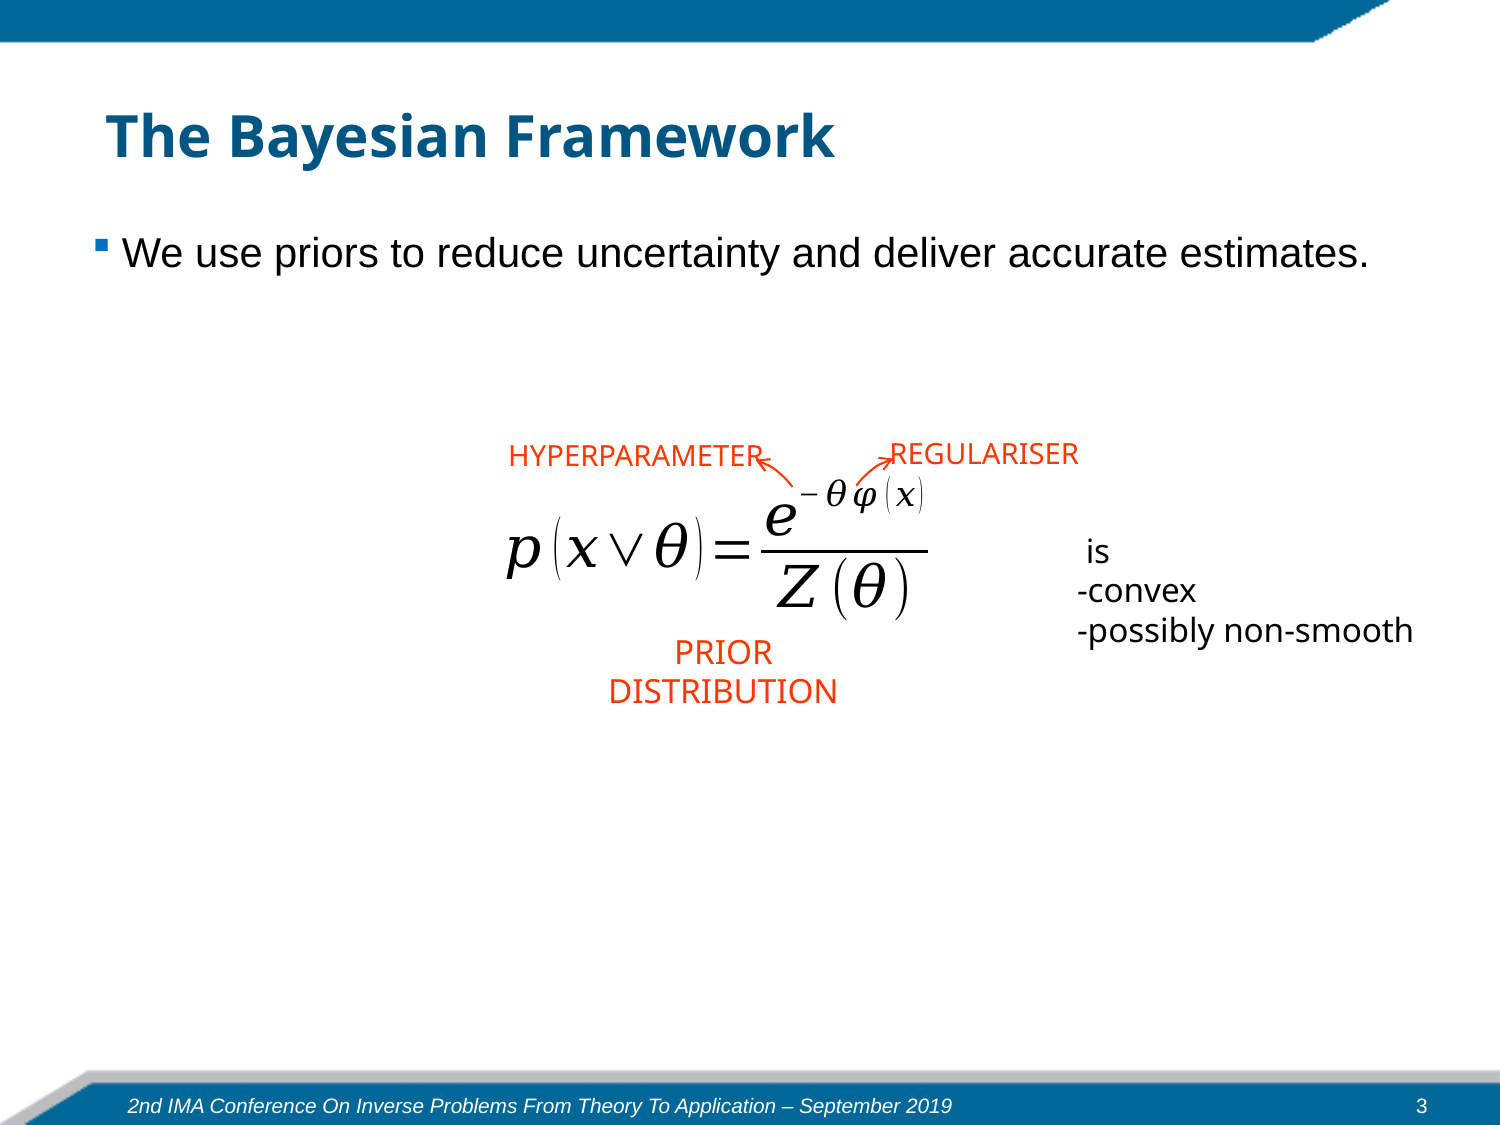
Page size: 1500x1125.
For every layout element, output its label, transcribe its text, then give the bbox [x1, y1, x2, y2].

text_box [429, 428, 1191, 680]
picture [0, 0, 1500, 1125]
slide_number 3 [1401, 1075, 1500, 1125]
text_box We use priors to reduce uncertainty and deliver accurate estimates. [77, 218, 1423, 284]
title The Bayesian Framework [90, 91, 1366, 218]
